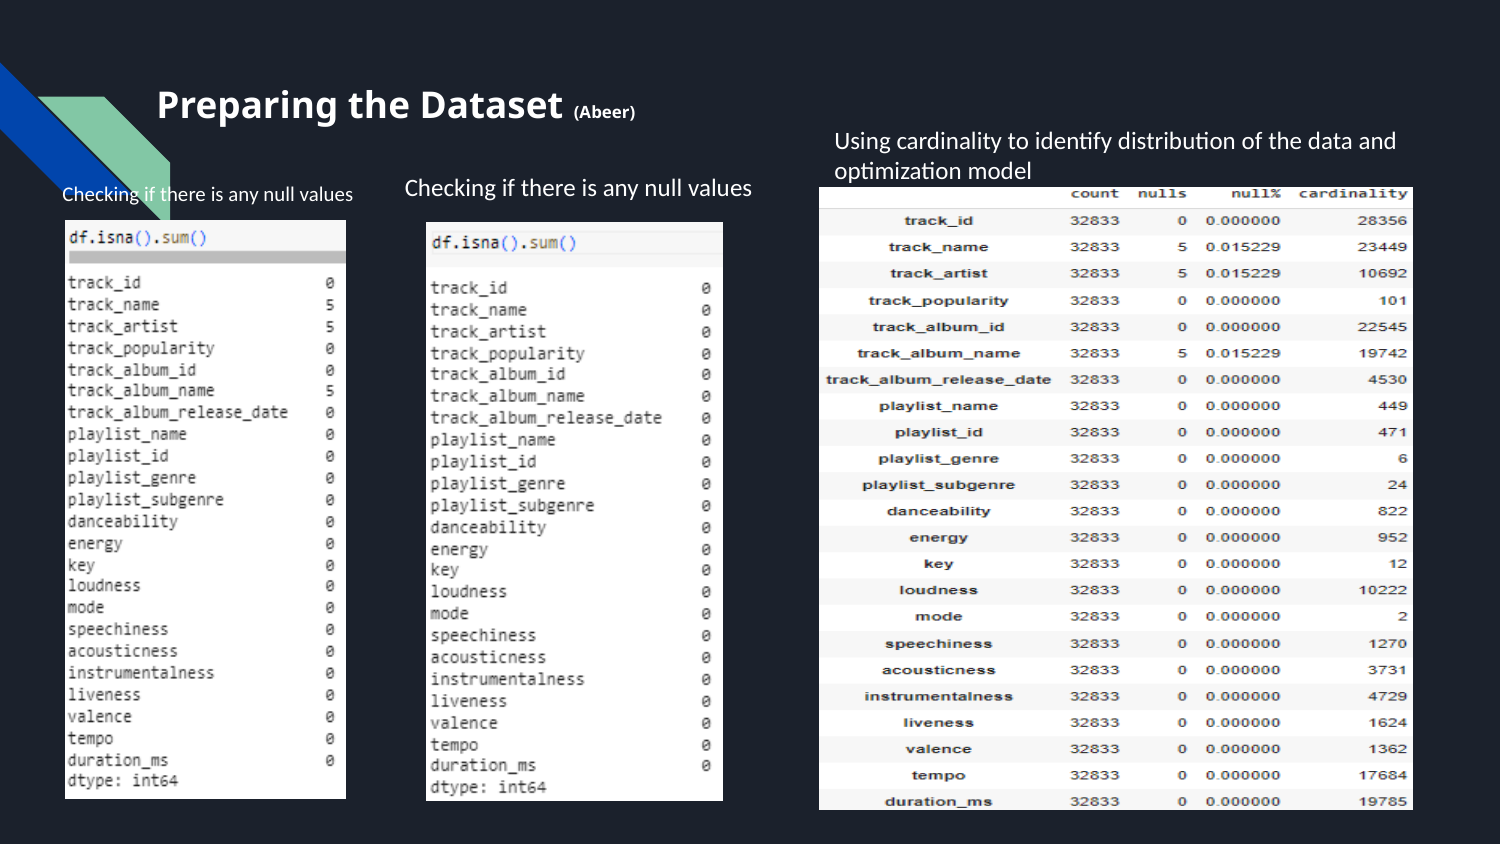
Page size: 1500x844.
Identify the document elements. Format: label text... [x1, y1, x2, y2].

title Preparing the Dataset (Abeer) [141, 66, 1297, 141]
text_box Using cardinality to identify distribution of the data and optimization model [819, 109, 1438, 200]
picture [64, 220, 346, 800]
list Checking if there is any null values [389, 156, 773, 207]
list Checking if there is any null values [47, 165, 380, 240]
picture [426, 222, 723, 801]
picture [819, 187, 1413, 810]
